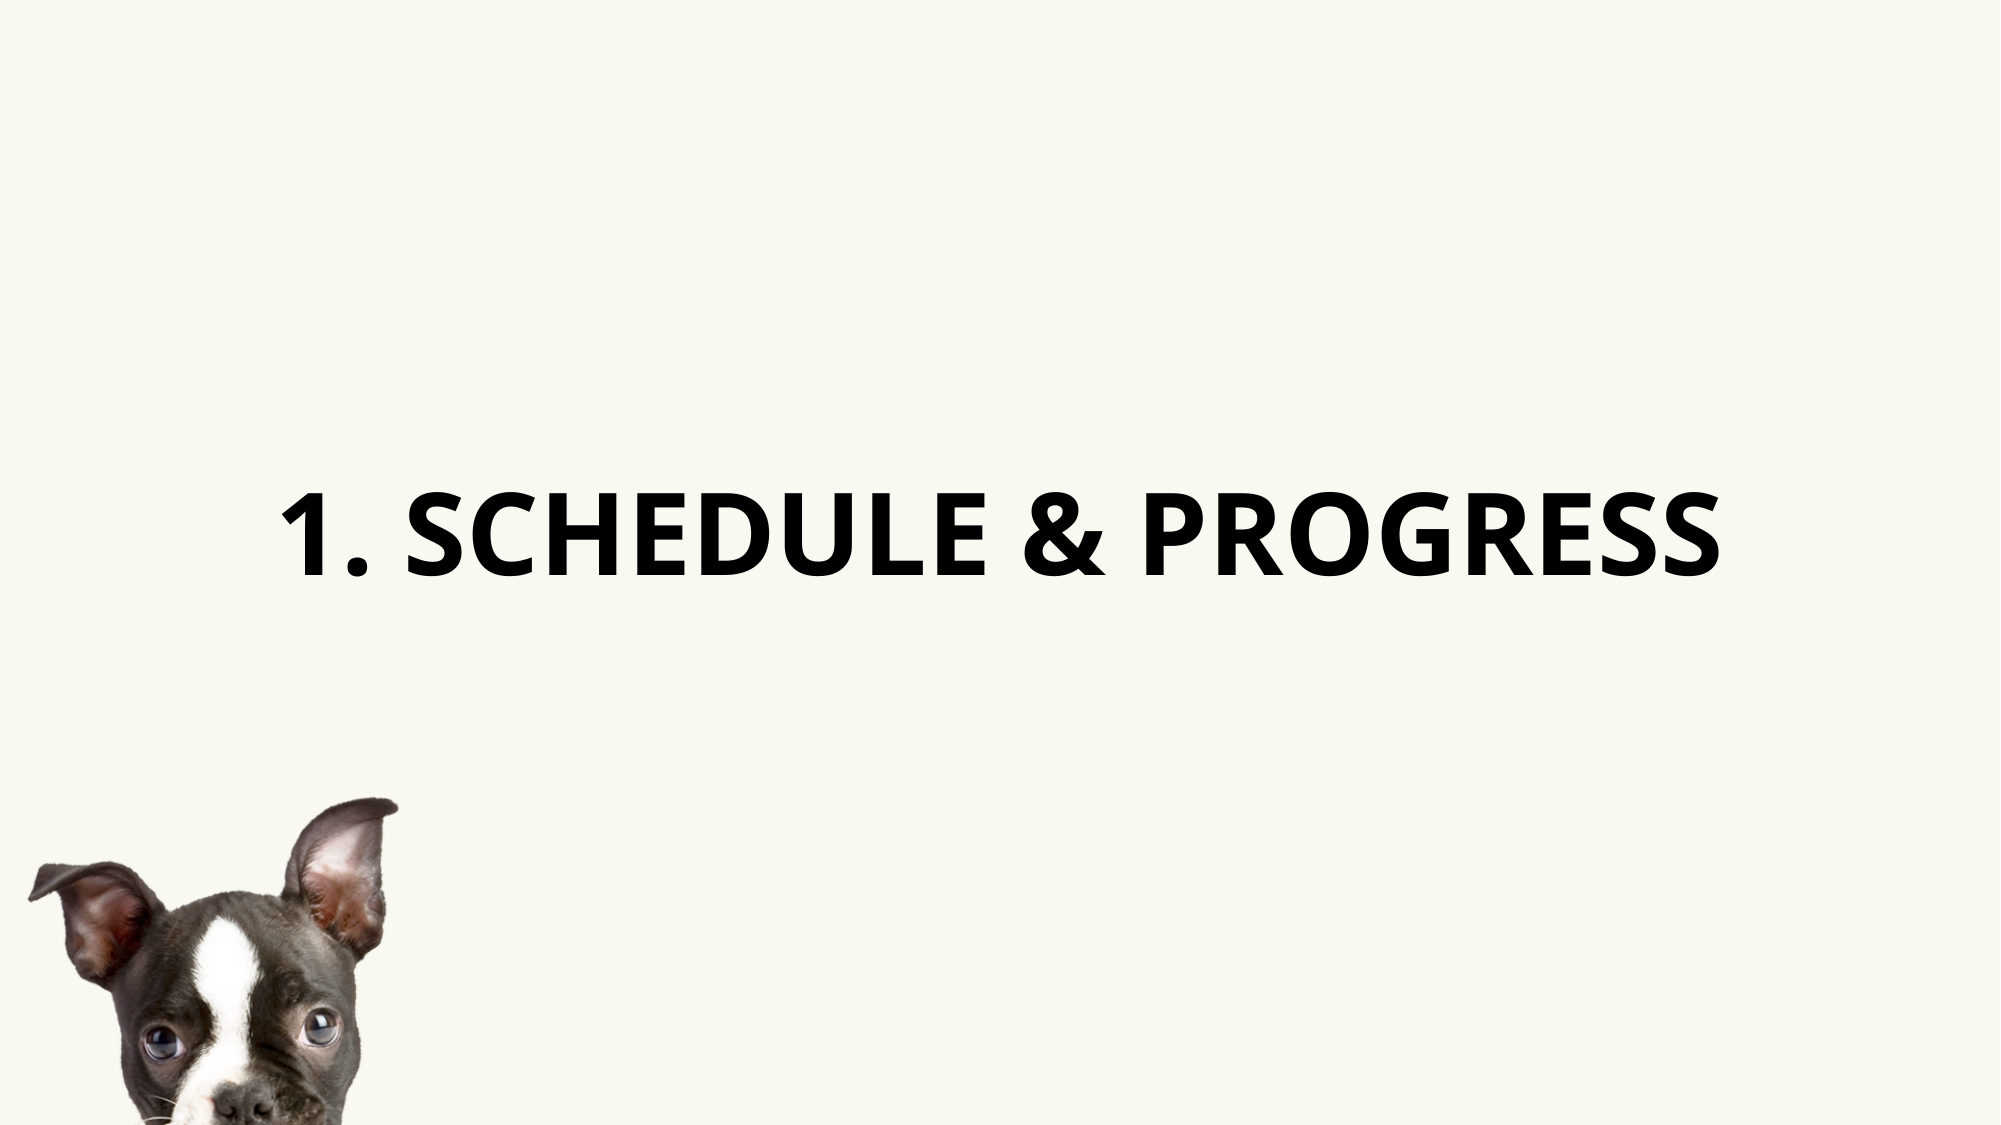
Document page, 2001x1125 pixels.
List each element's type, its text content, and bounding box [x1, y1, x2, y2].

title 1. SCHEDULE & PROGRESS [0, 429, 2000, 648]
picture [0, 745, 426, 1125]
